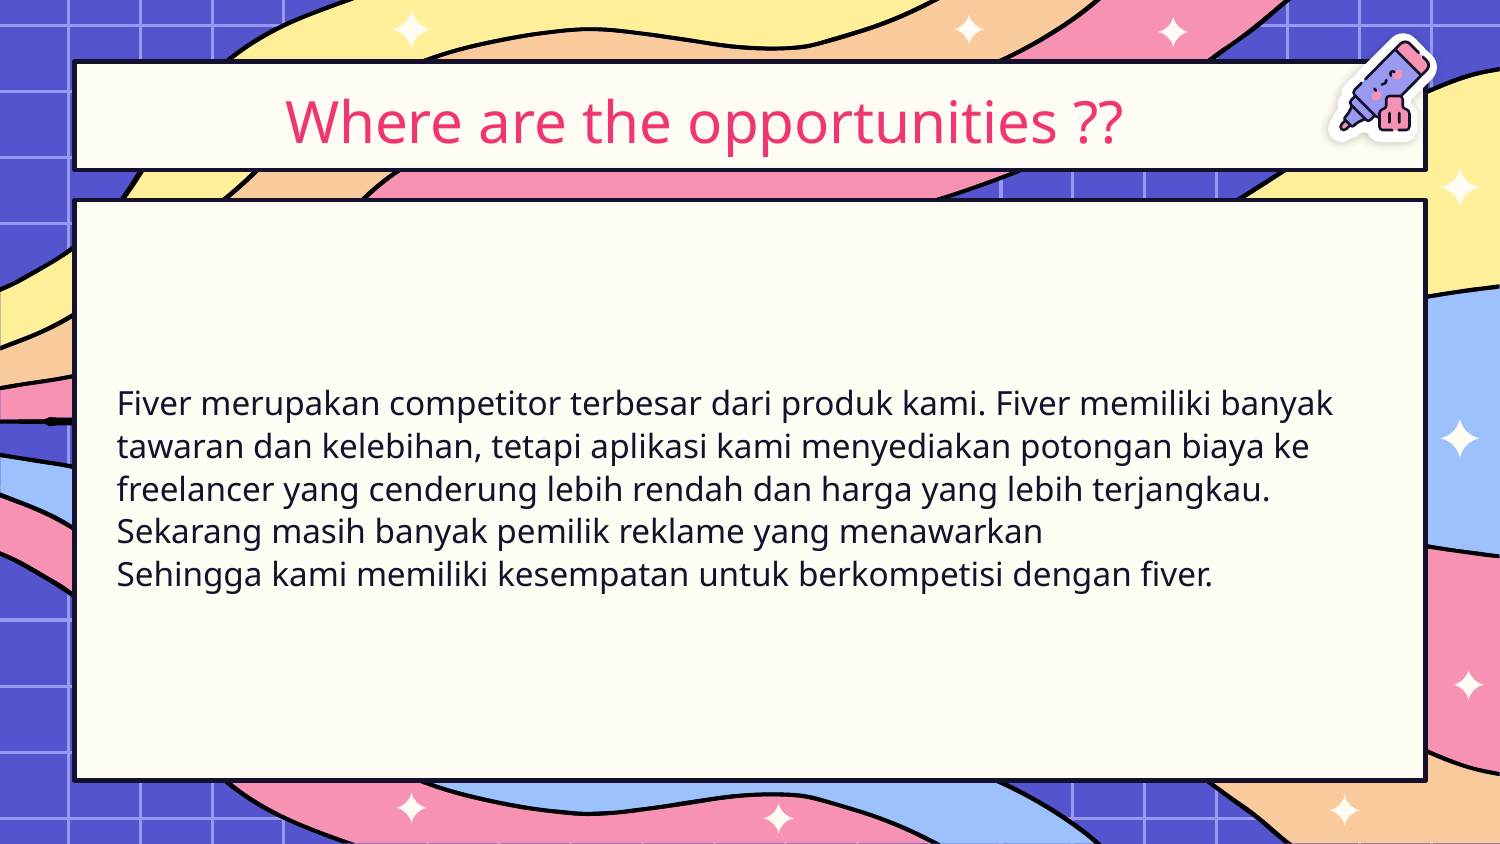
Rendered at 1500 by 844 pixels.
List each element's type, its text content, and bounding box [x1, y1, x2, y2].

title Fiver merupakan competitor terbesar dari produk kami. Fiver memiliki banyak tawaran dan kelebihan, tetapi aplikasi kami menyediakan potongan biaya ke freelancer yang cenderung lebih rendah dan harga yang lebih terjangkau. Sekarang masih banyak pemilik reklame yang menawarkan Sehingga kami memiliki kesempatan untuk berkompetisi dengan fiver. [101, 217, 1410, 757]
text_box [1326, 33, 1439, 143]
title Where are the opportunities ?? [78, 82, 1331, 158]
